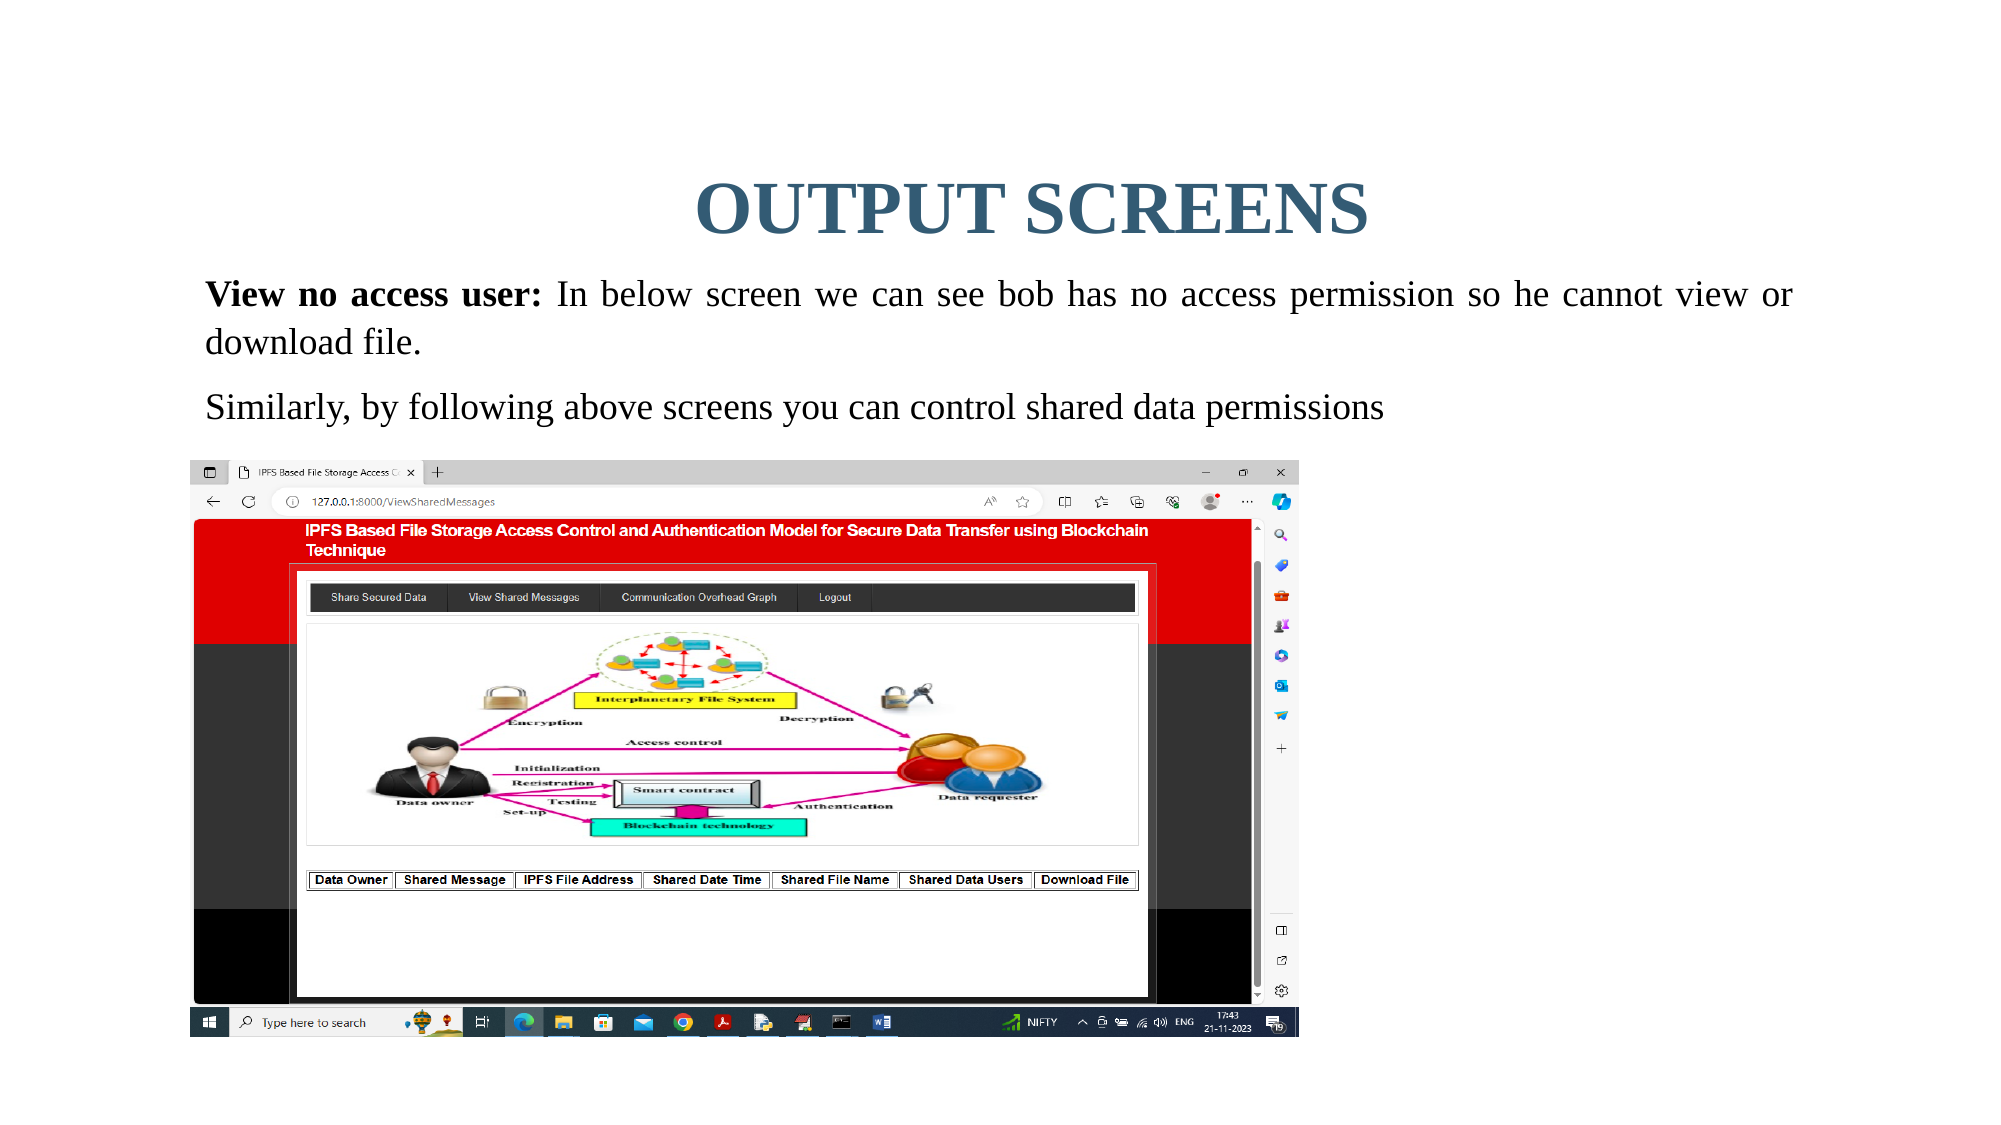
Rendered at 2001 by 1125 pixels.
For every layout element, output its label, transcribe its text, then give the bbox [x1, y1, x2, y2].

text_box View no access user: In below screen we can see bob has no access permission so he cannot view or download file. Similarly, by following above screens you can control shared data permissions [190, 258, 1810, 435]
picture [190, 459, 1299, 1037]
text_box OUTPUT SCREENS [252, 88, 1663, 242]
